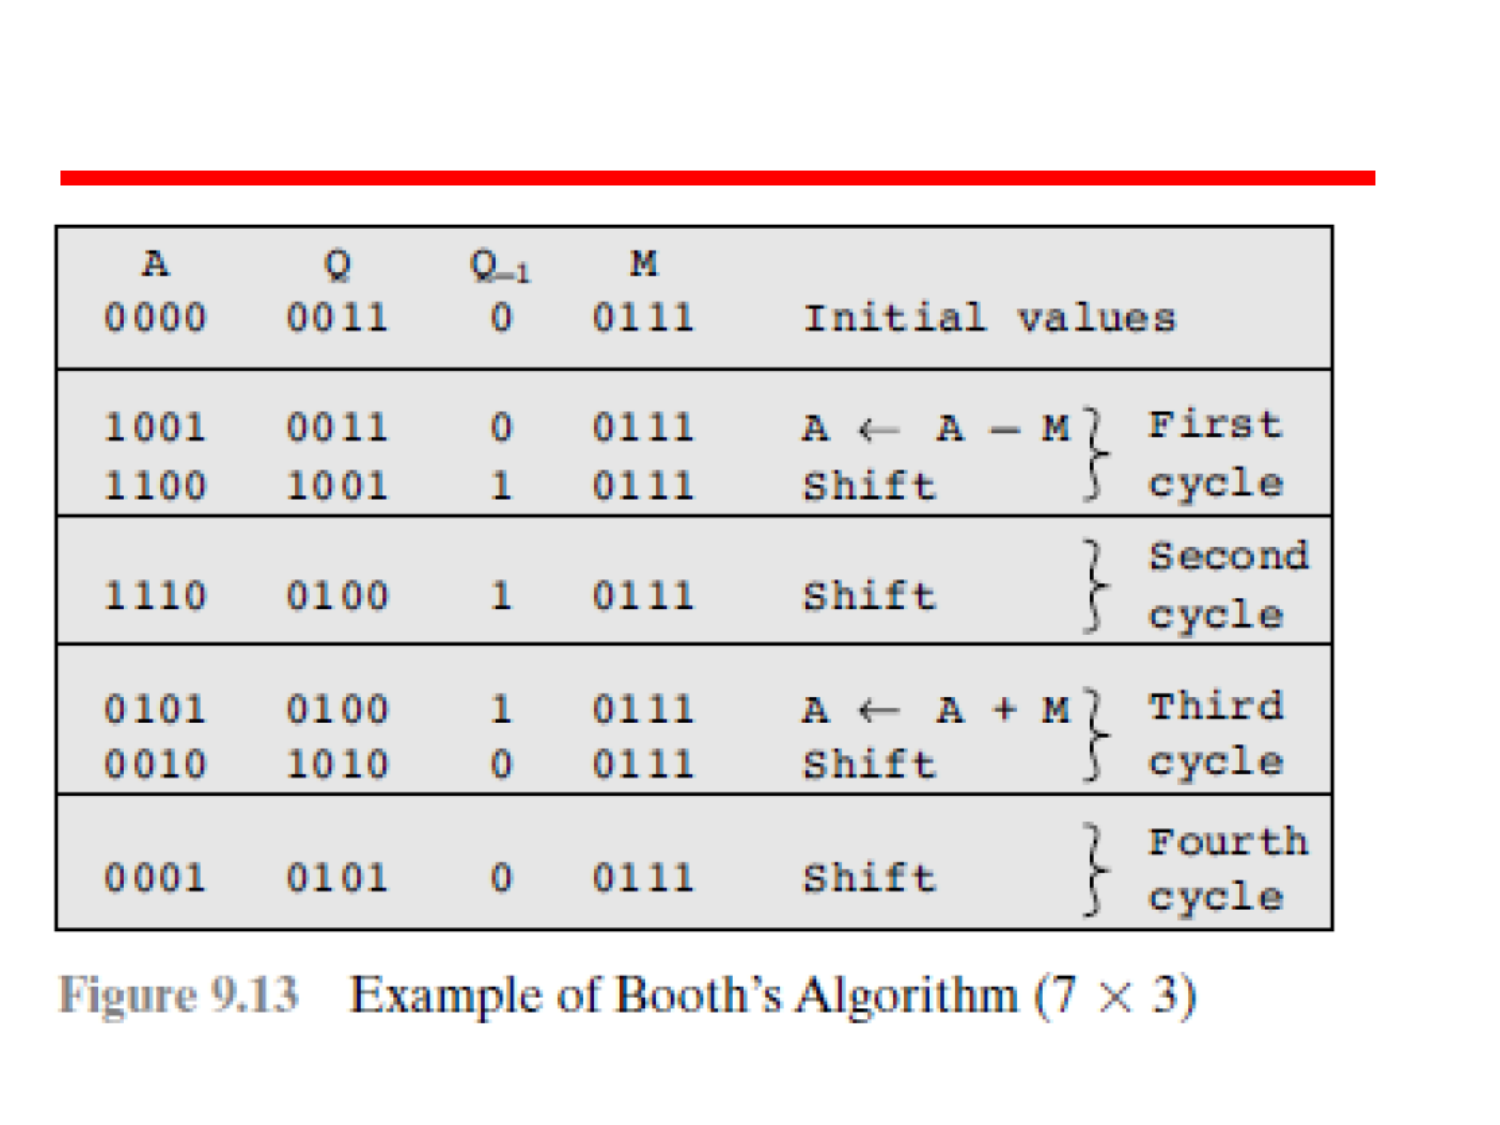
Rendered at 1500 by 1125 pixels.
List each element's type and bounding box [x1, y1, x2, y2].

list [0, 30, 1448, 1107]
